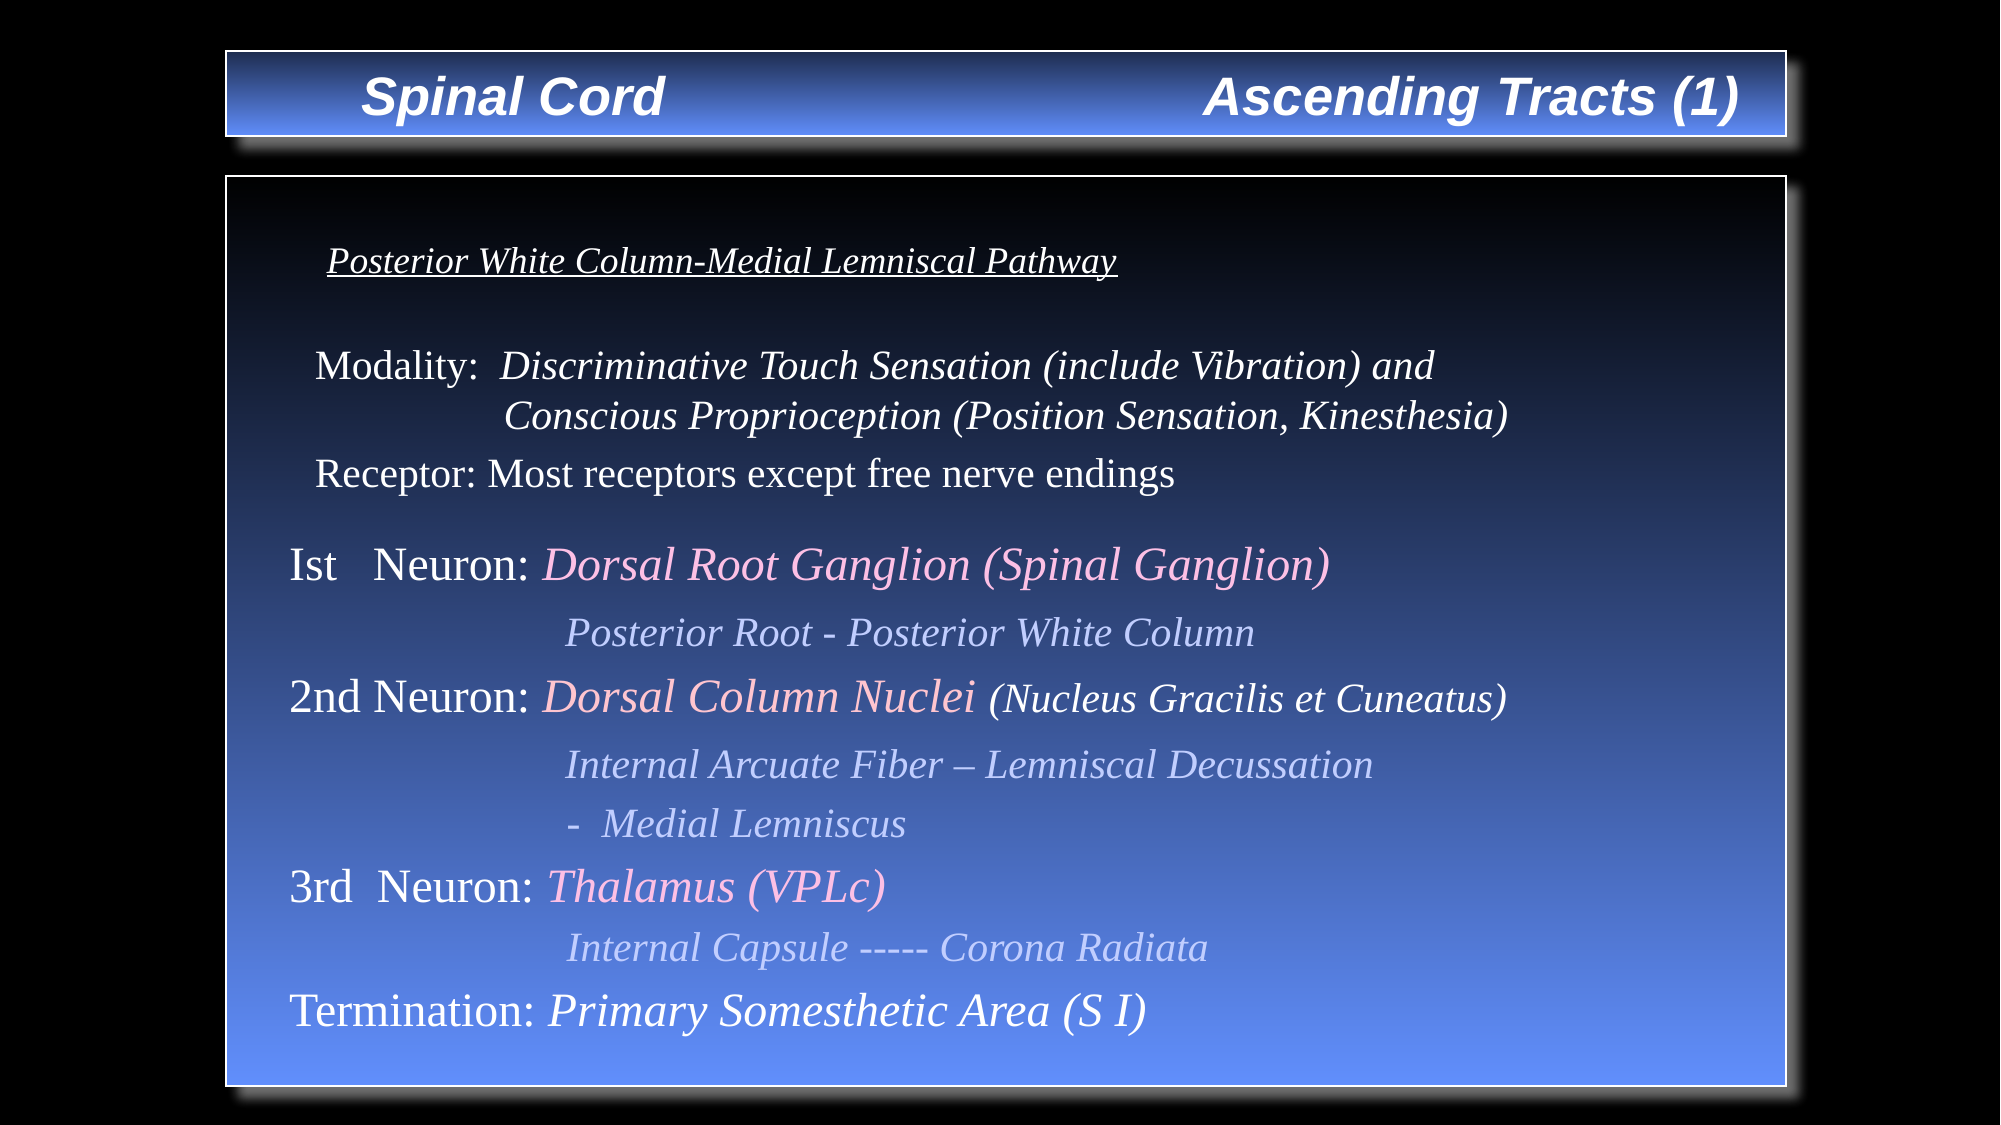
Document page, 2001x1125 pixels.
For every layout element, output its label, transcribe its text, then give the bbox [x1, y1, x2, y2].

text_box Posterior White Column-Medial Lemniscal Pathway Modality: Discriminative Touch Sensation (include Vibration) and Conscious Proprioception (Position Sensation, Kinesthesia) Receptor: Most receptors except free nerve endings Ist Neuron: Dorsal Root Ganglion (Spinal Ganglion) Posterior Root - Posterior White Column 2nd Neuron: Dorsal Column Nuclei (Nucleus Gracilis et Cuneatus) Internal Arcuate Fiber – Lemniscal Decussation - Medial Lemniscus 3rd Neuron: Thalamus (VPLc) Internal Capsule ----- Corona Radiata Termination: Primary Somesthetic Area (S I) [226, 175, 1787, 1087]
text_box Spinal Cord Ascending Tracts (1) [226, 50, 1787, 137]
